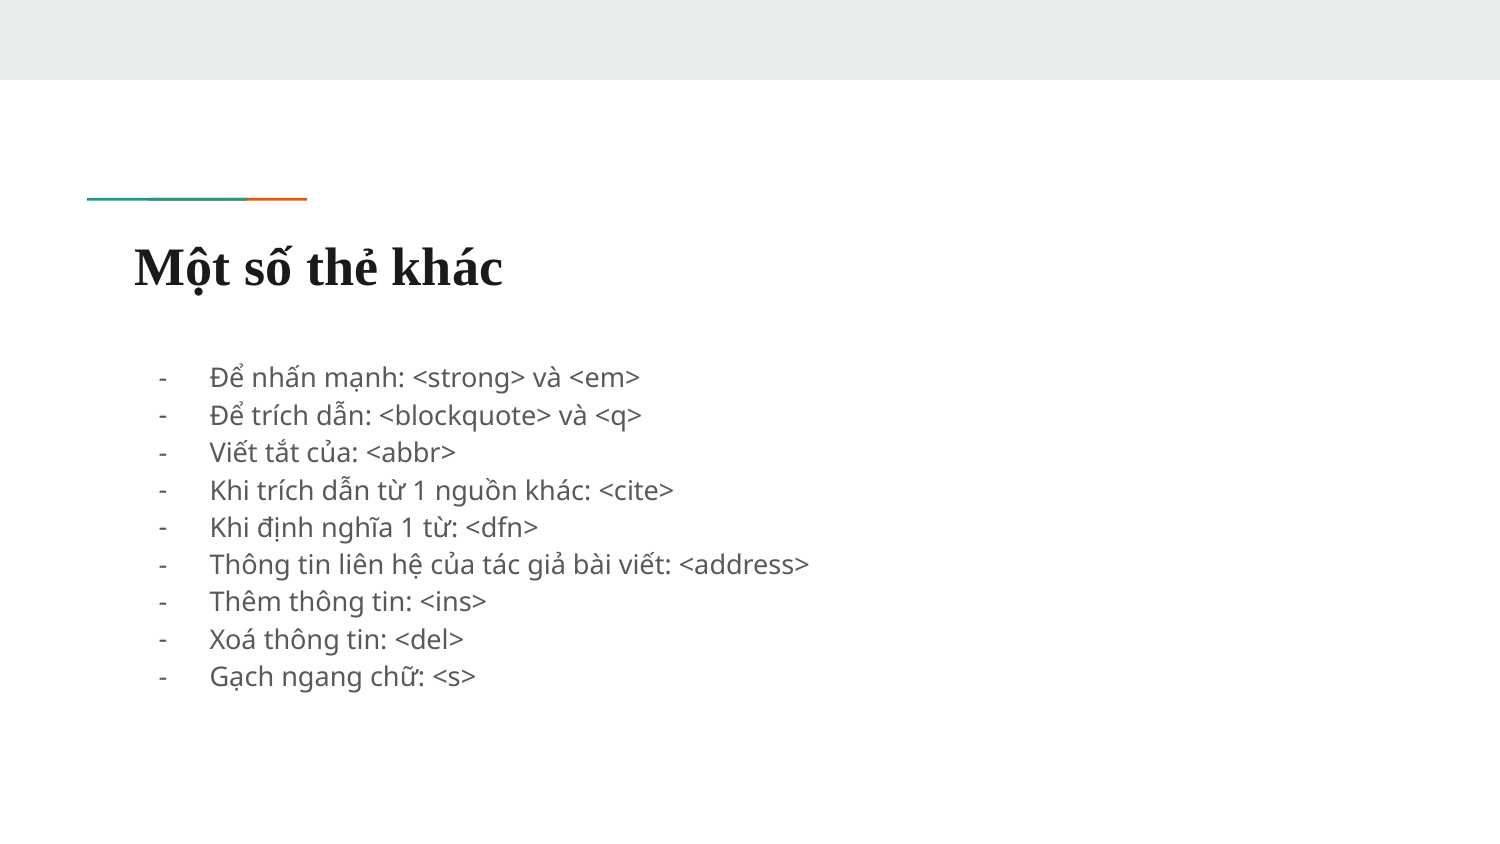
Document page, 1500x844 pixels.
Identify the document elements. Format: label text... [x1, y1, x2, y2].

title Một số thẻ khác [119, 216, 1381, 305]
list Để nhấn mạnh: <strong> và <em> Để trích dẫn: <blockquote> và <q> Viết tắt của: <abbr> Khi trích dẫn từ 1 nguồn khác: <cite> Khi định nghĩa 1 từ: <dfn> Thông tin liên hệ của tác giả bài viết: <address> Thêm thông tin: <ins> Xoá thông tin: <del> Gạch ngang chữ: <s> [119, 341, 1381, 712]
